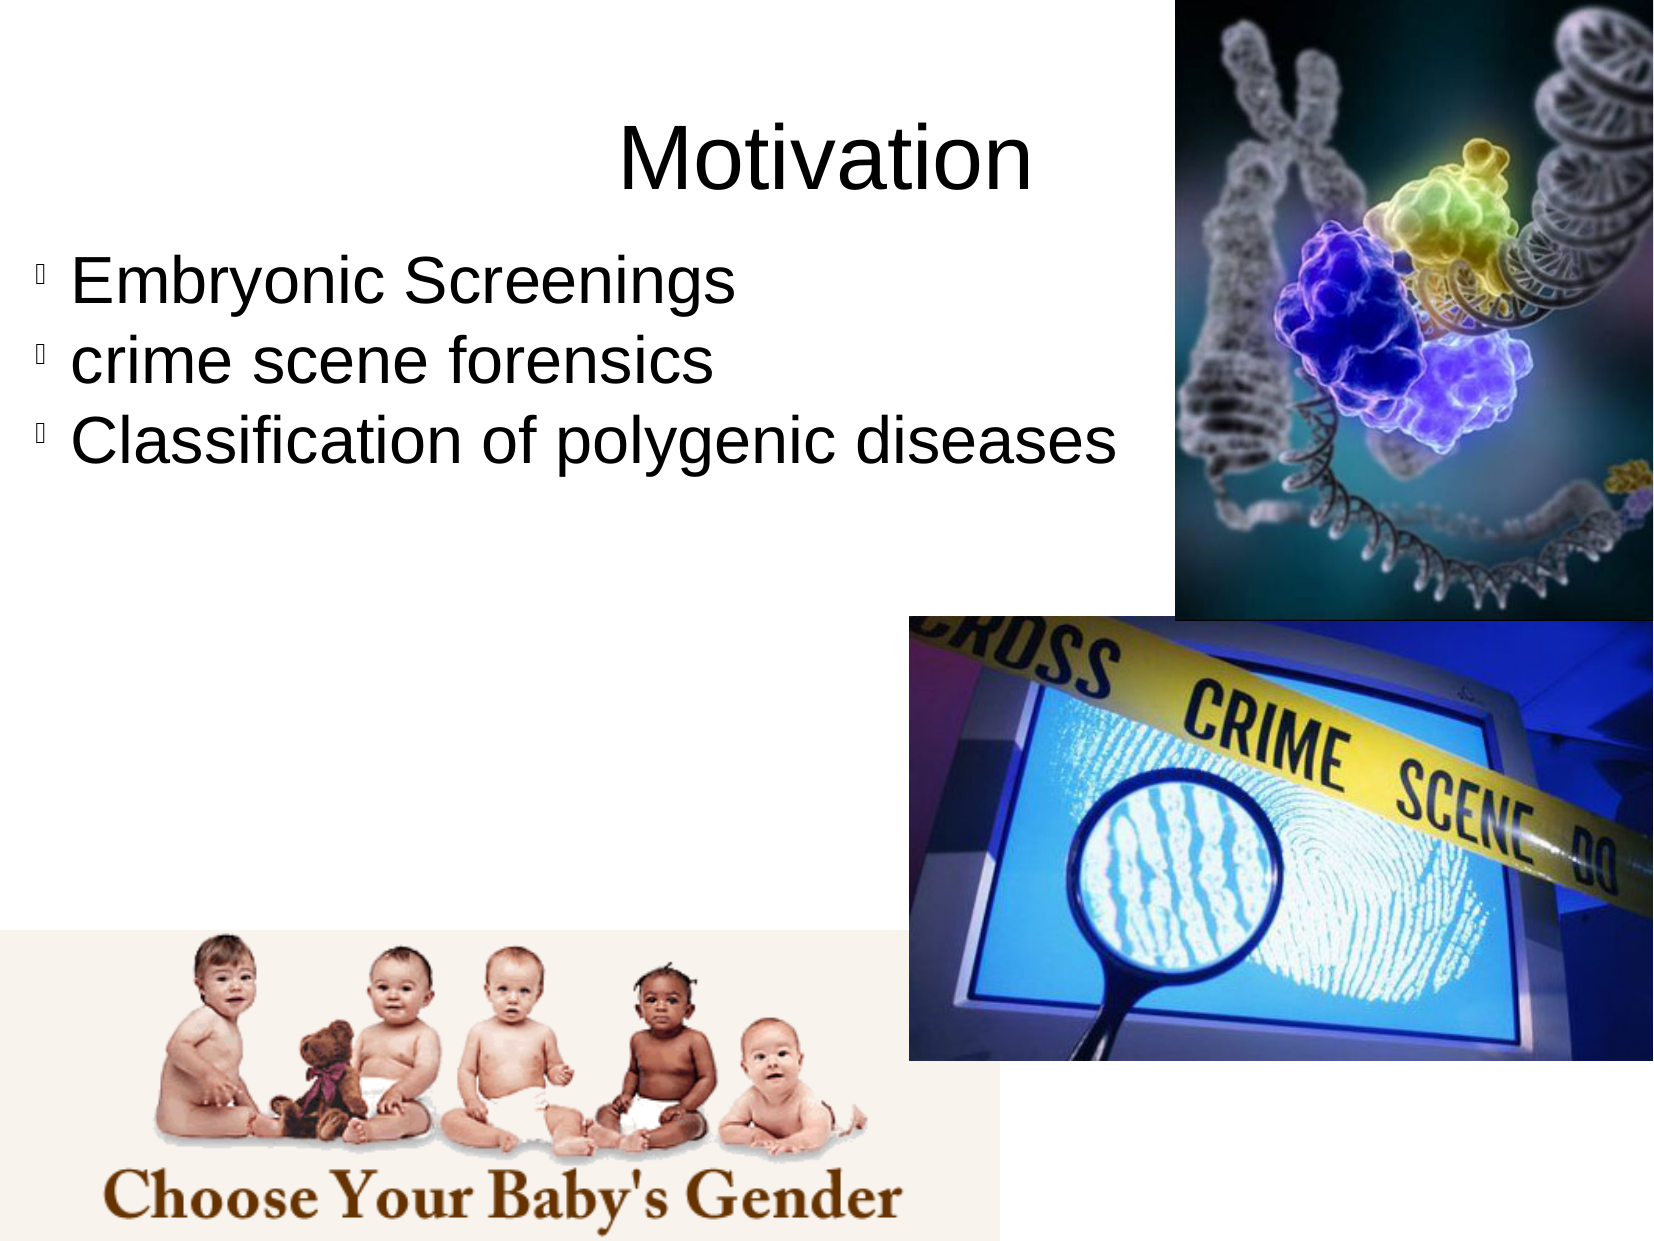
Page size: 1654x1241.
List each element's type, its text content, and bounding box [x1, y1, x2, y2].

text_box Embryonic Screenings crime scene forensics Classification of polygenic diseases [35, 237, 1170, 928]
text_box Motivation [82, 49, 1170, 237]
picture [0, 0, 1654, 1241]
